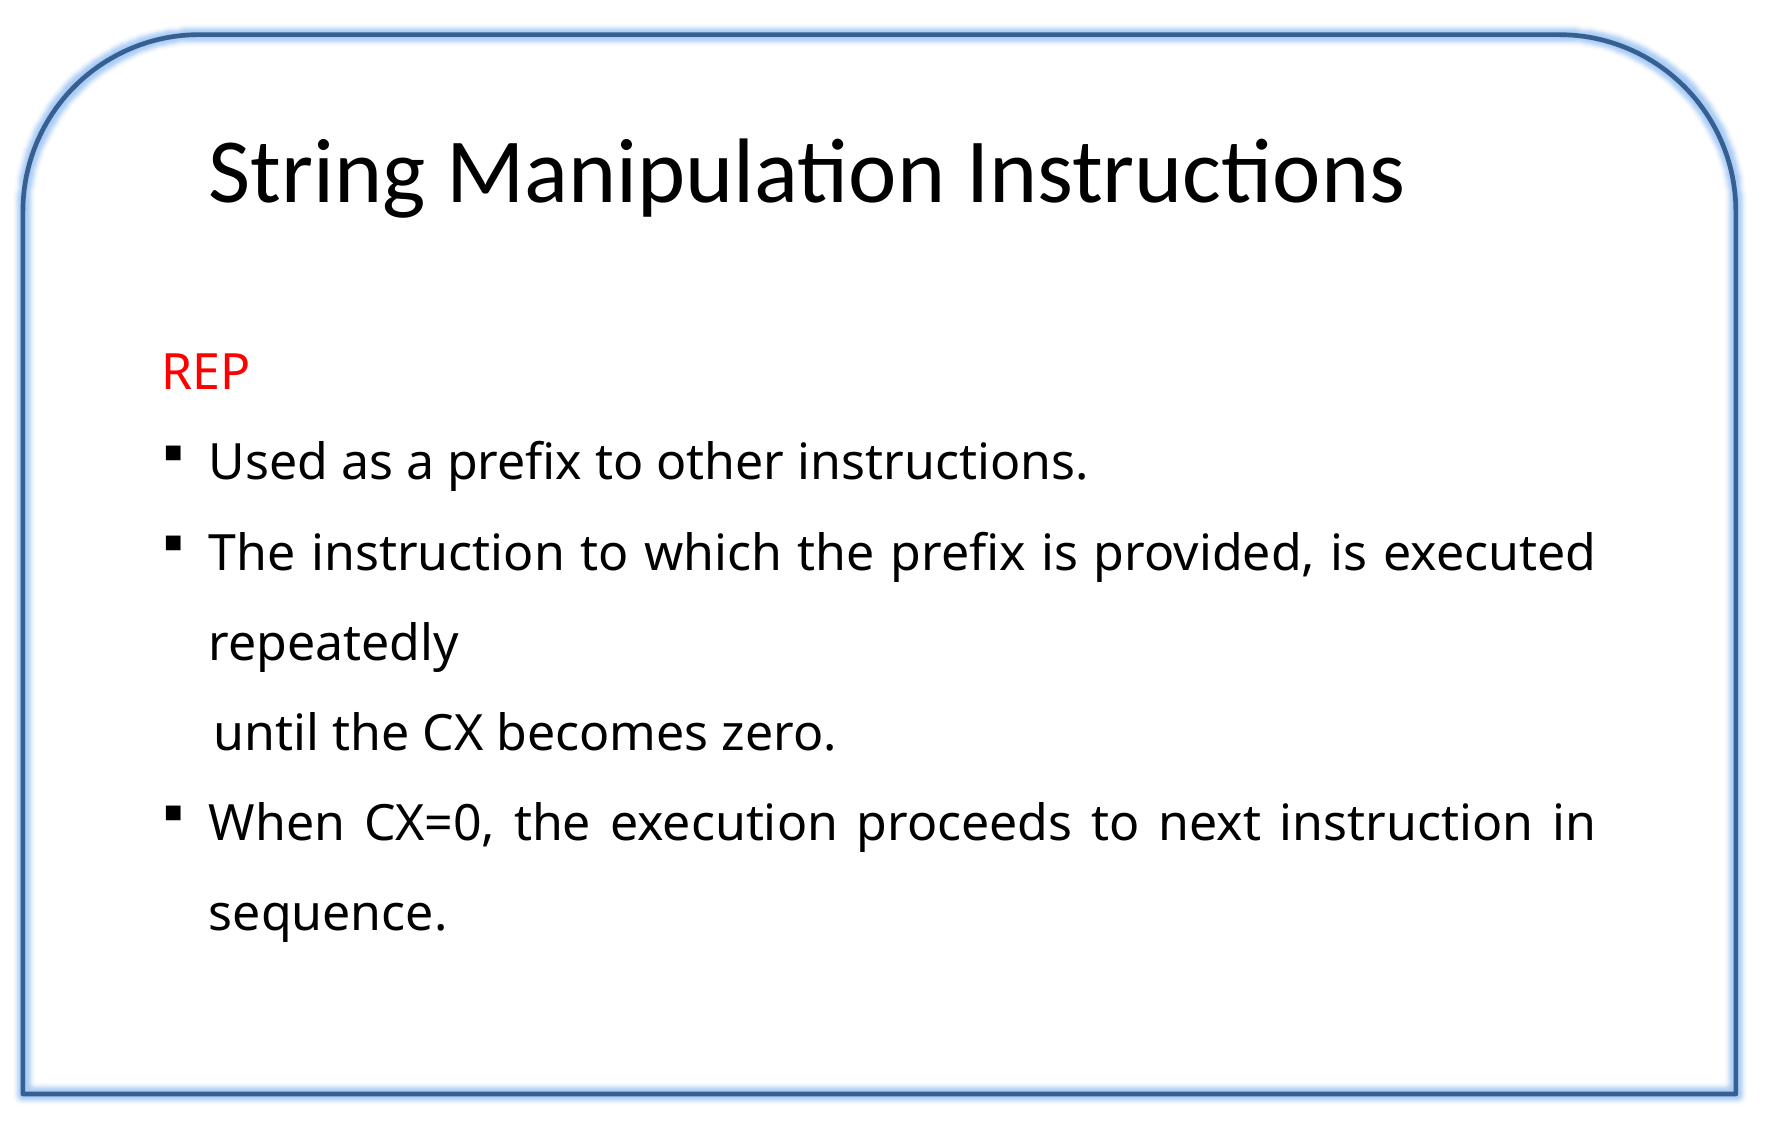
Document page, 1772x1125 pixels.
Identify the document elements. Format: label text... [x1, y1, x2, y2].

title String Manipulation Instructions [59, 78, 1536, 254]
text_box REP Used as a prefix to other instructions. The instruction to which the prefix is provided, is executed repeatedly until the CX becomes zero. When CX=0, the execution proceeds to next instruction in sequence. [147, 302, 1612, 948]
text_box [20, 32, 1738, 1097]
